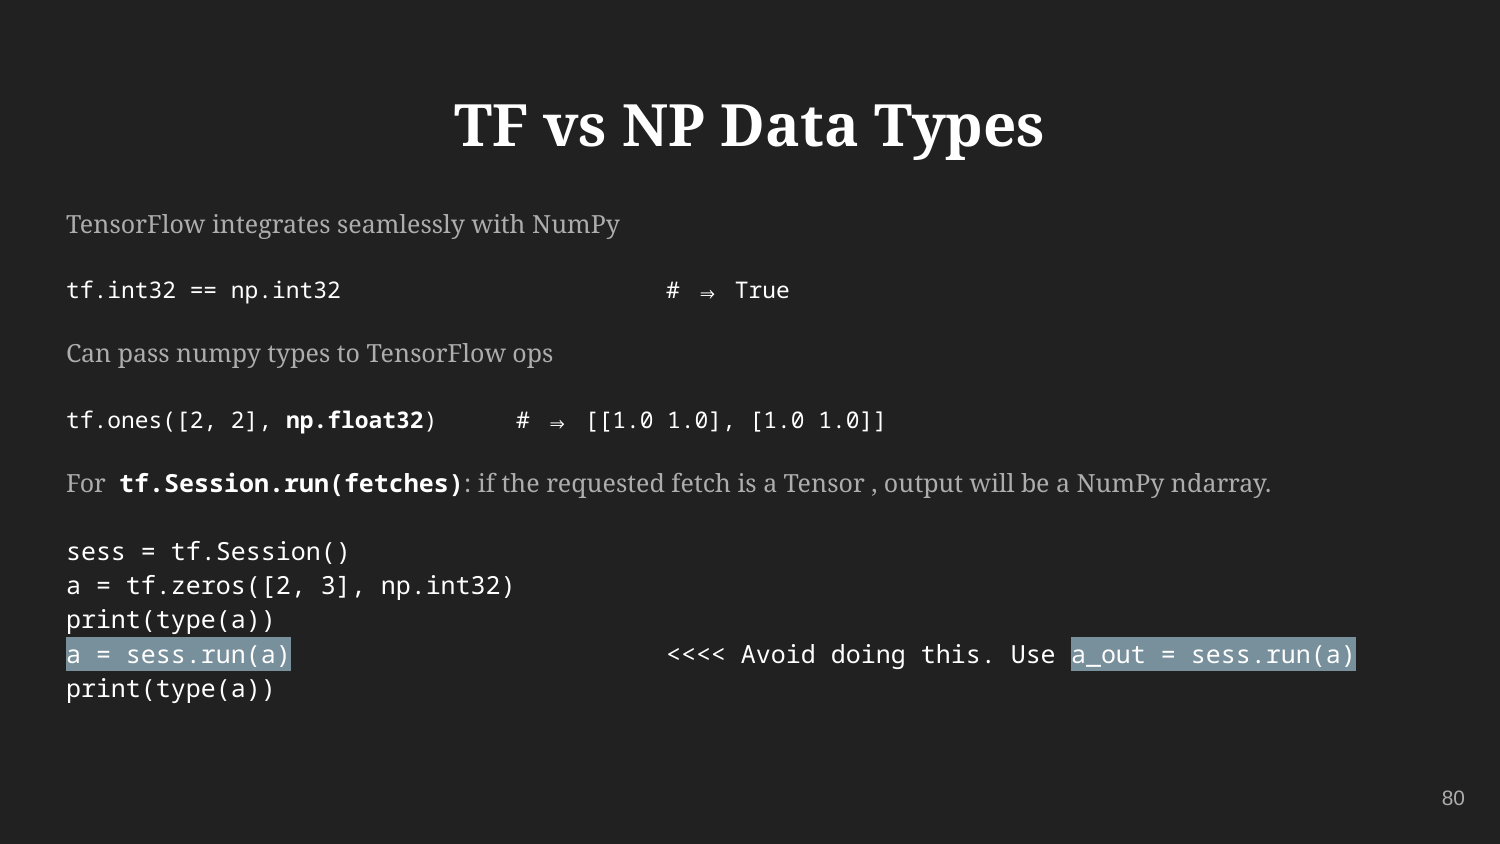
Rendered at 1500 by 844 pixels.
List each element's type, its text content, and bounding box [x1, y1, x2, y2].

title TF vs NP Data Types [51, 72, 1449, 167]
list TensorFlow integrates seamlessly with NumPy tf.int32 == np.int32 # ⇒ True Can pass numpy types to TensorFlow ops tf.ones([2, 2], np.float32) # ⇒ [[1.0 1.0], [1.0 1.0]] For tf.Session.run(fetches): if the requested fetch is a Tensor , output will be a NumPy ndarray. sess = tf.Session() a = tf.zeros([2, 3], np.int32) print(type(a)) a = sess.run(a) <<<< Avoid doing this. Use a_out = sess.run(a) print(type(a)) [51, 189, 1449, 779]
slide_number 80 [1389, 764, 1480, 830]
